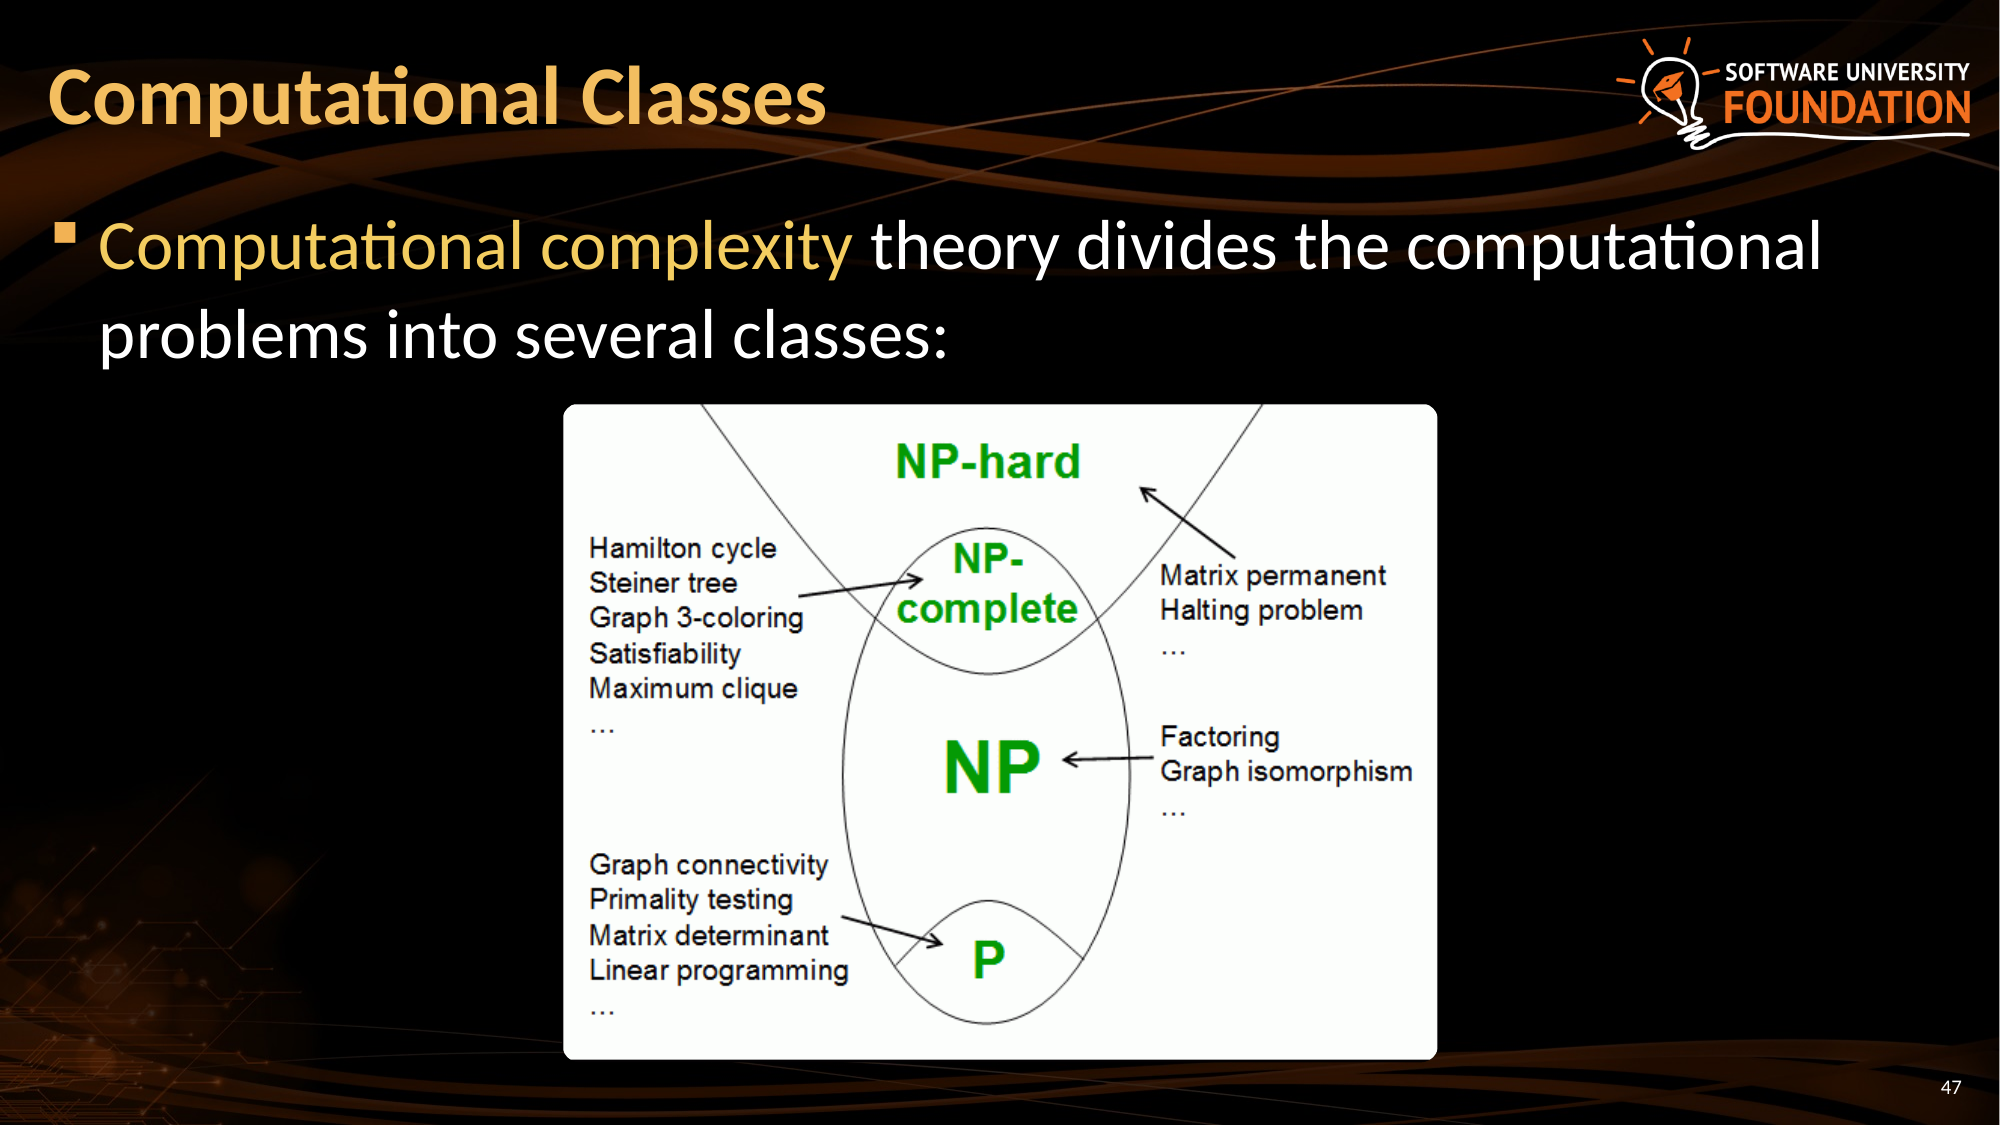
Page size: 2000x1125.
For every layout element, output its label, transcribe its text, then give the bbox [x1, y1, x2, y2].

list Computational complexity theory divides the computational problems into several classes: [31, 188, 1968, 1103]
title Computational Classes [30, 6, 1602, 189]
picture [0, 0, 2000, 1125]
